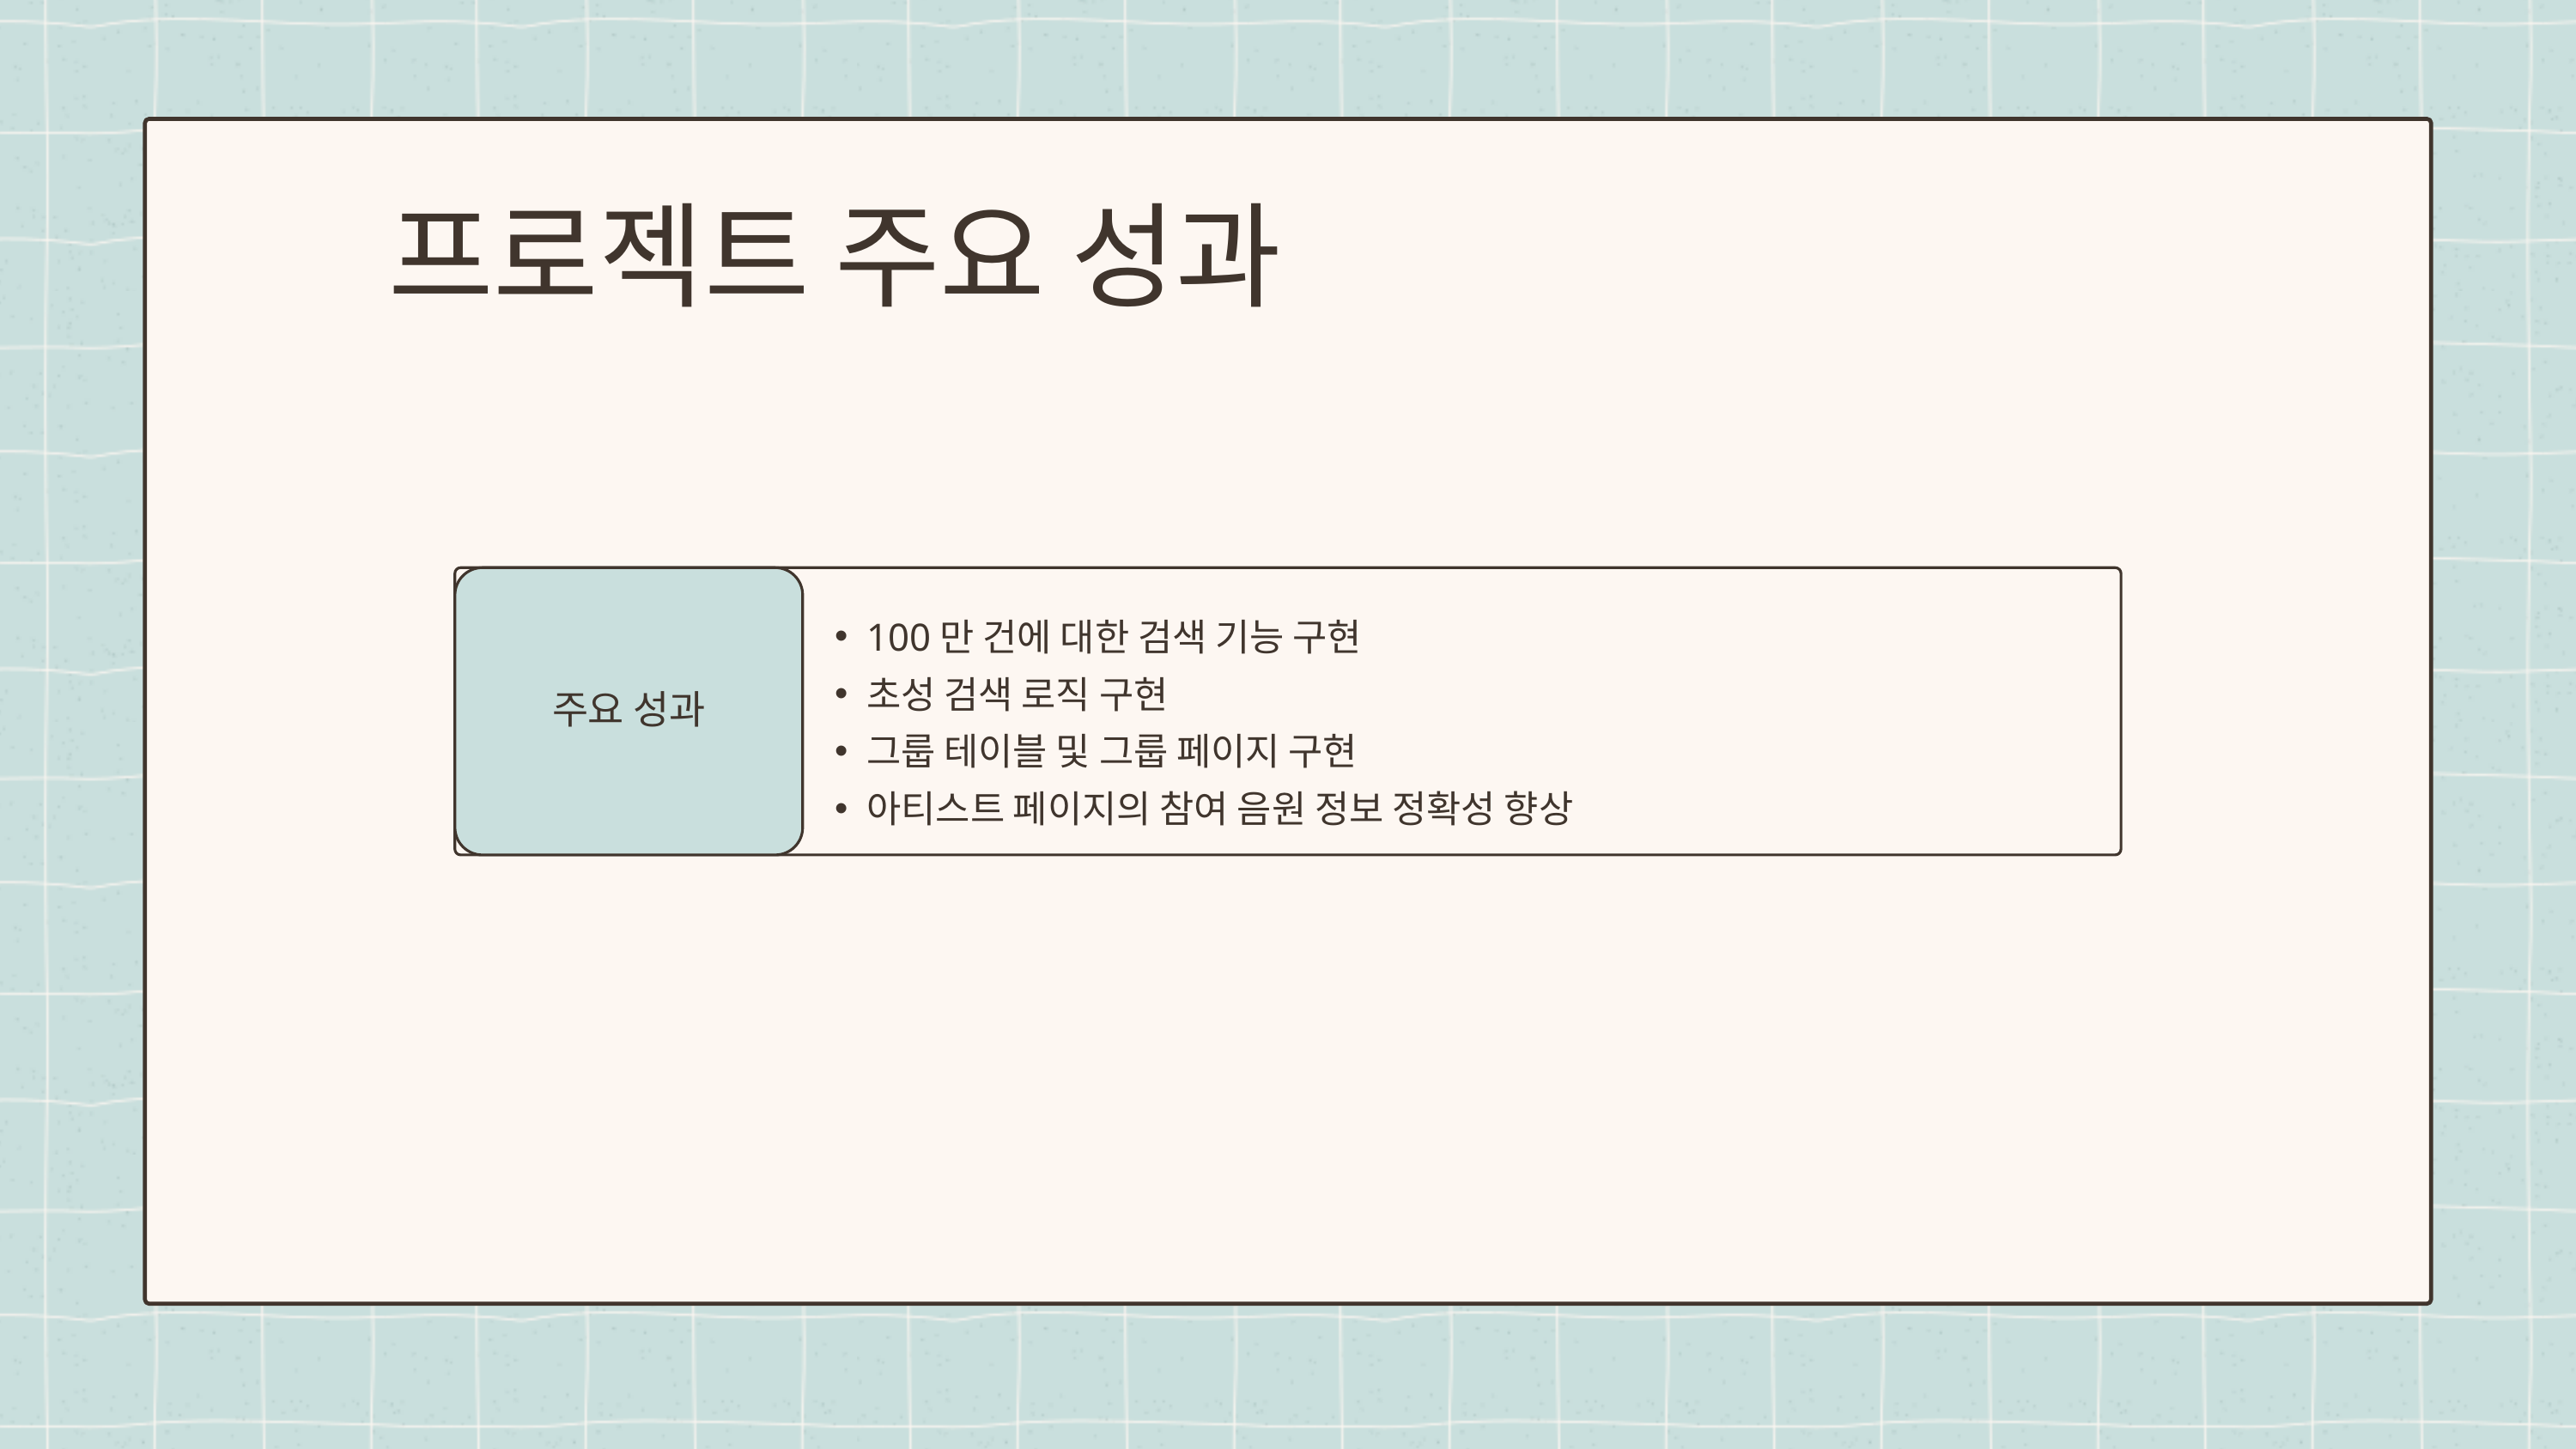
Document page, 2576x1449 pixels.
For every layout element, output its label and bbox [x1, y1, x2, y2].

text_box [144, 118, 2432, 1304]
text_box [804, 567, 2122, 856]
text_box [454, 567, 803, 856]
text_box [0, 0, 2576, 1449]
